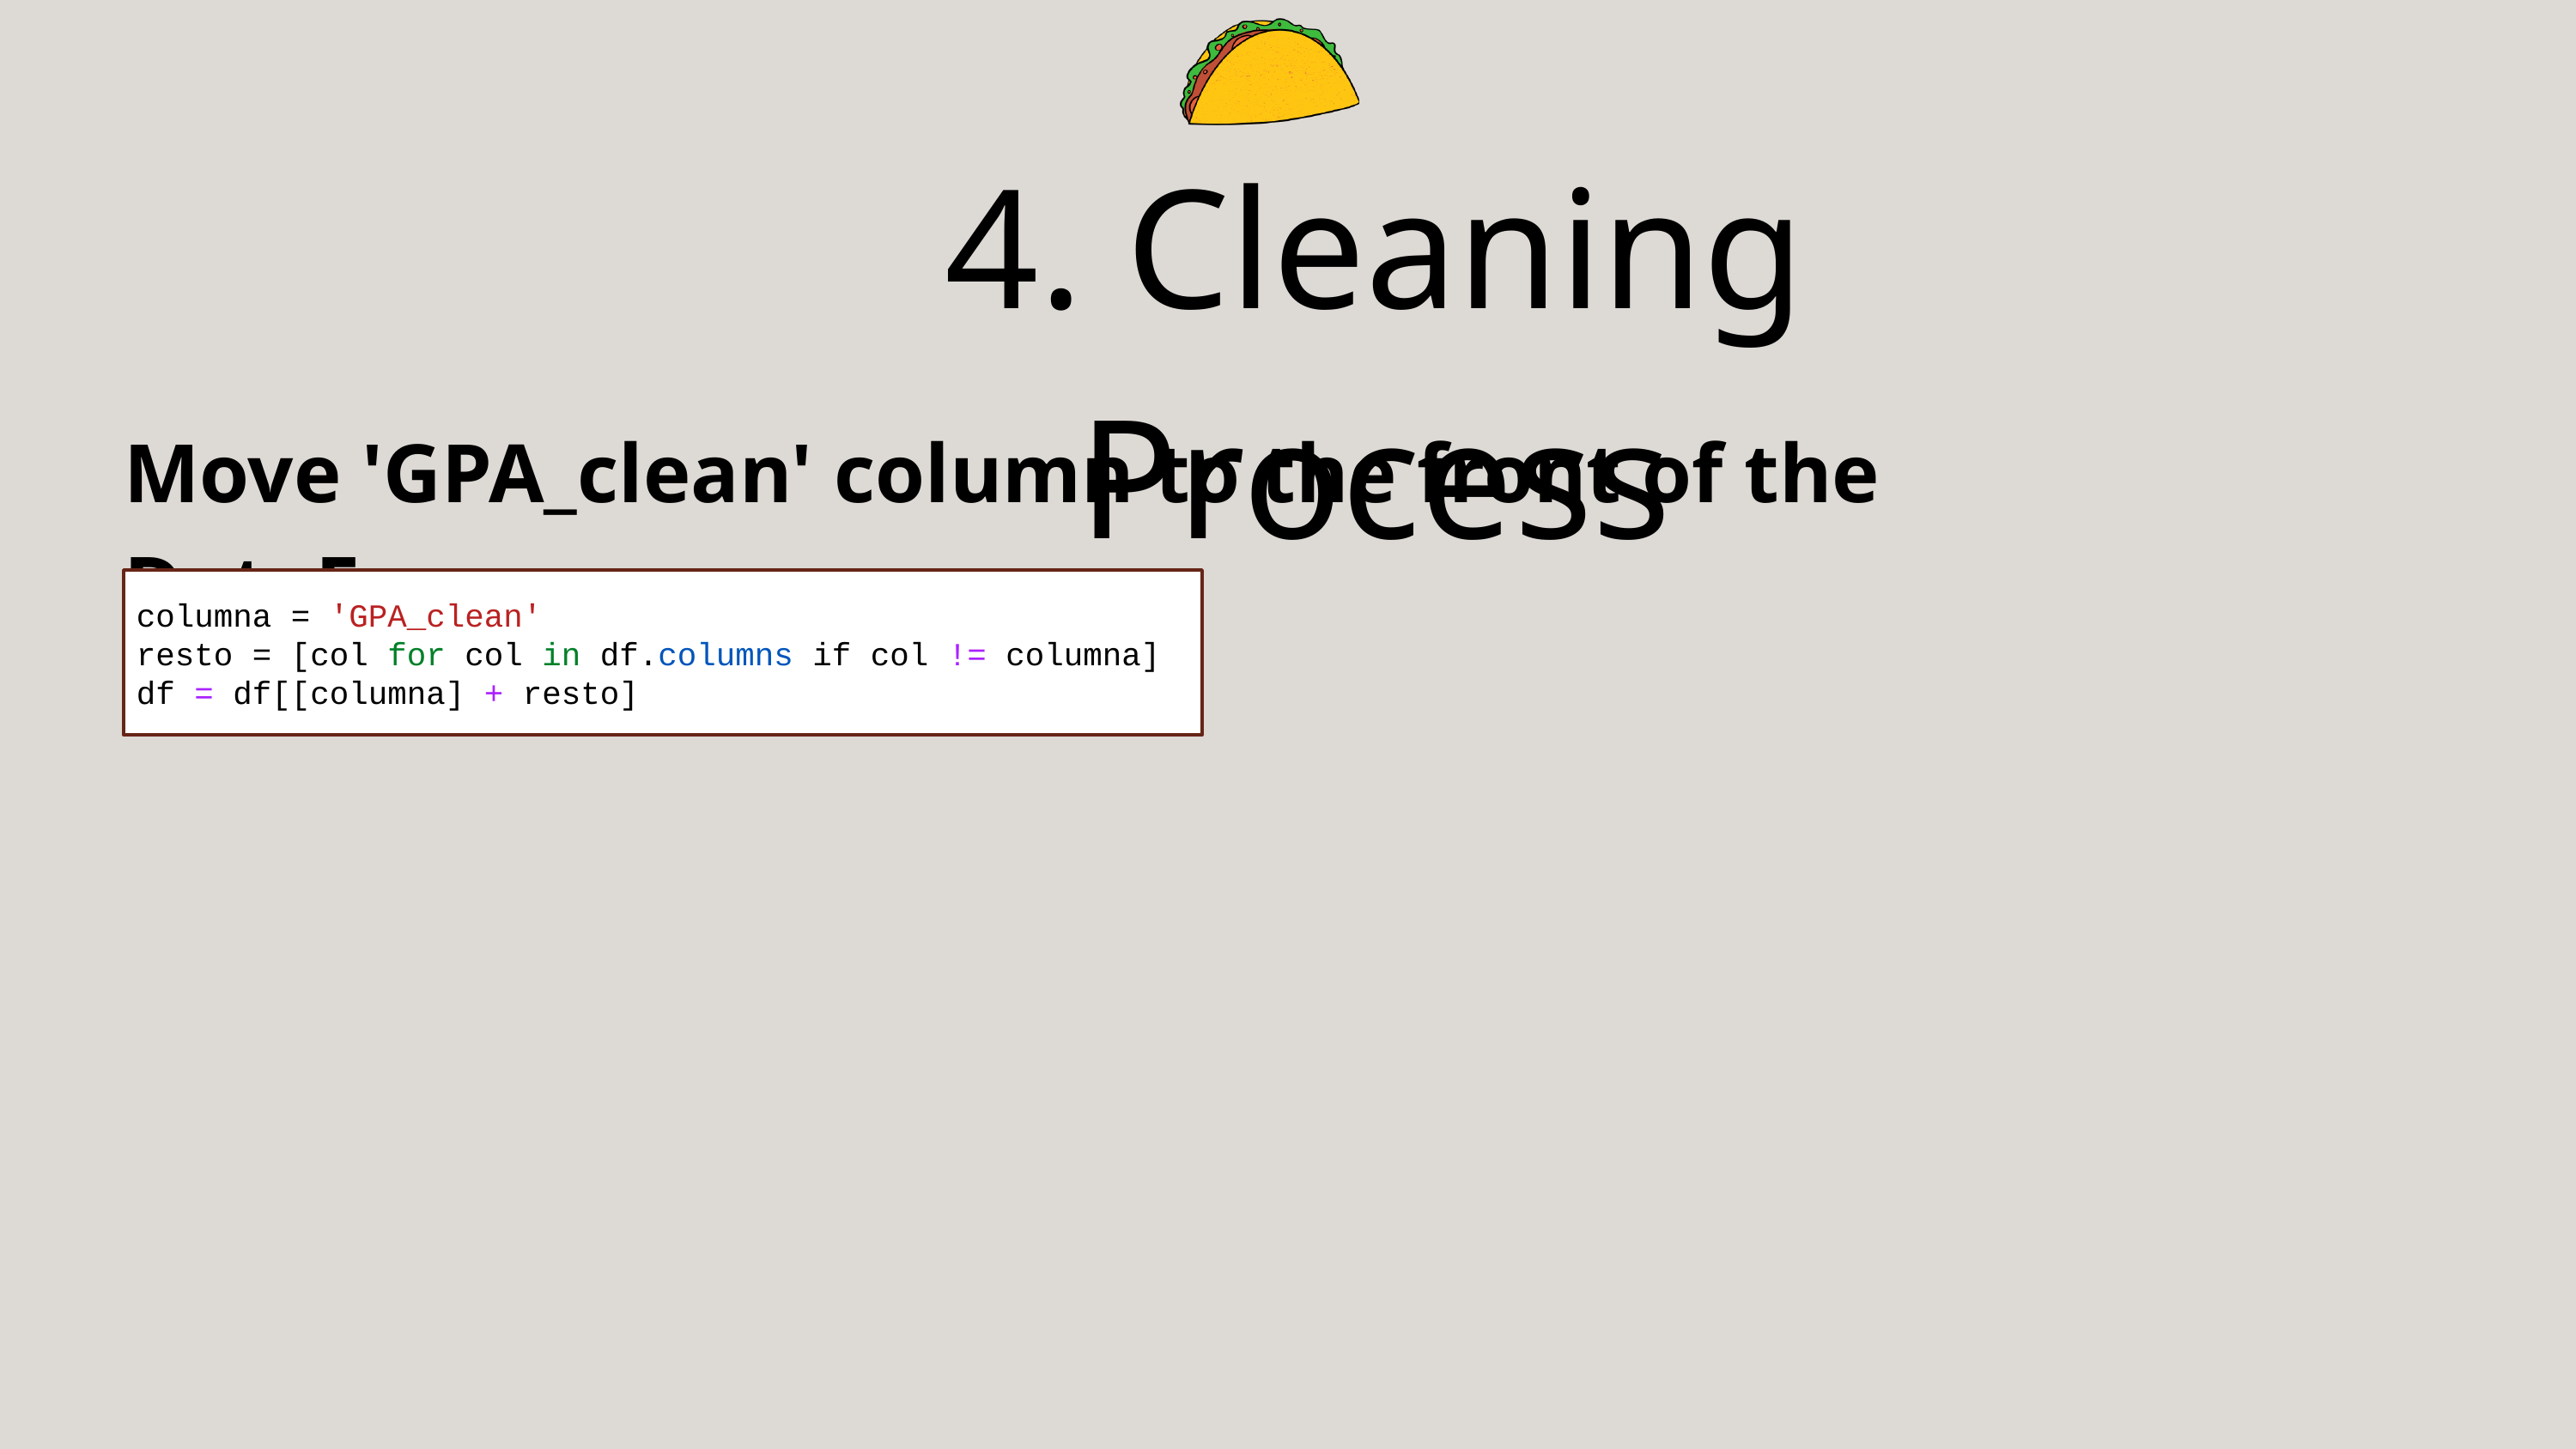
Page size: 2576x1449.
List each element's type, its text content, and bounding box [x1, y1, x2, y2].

text_box [1179, 17, 1360, 111]
text_box 4. Cleaning Process [635, 111, 2115, 573]
text_box columna = 'GPA_clean' resto = [col for col in df.columns if col != columna] df = df[[columna] + resto] [122, 568, 1204, 737]
text_box Move 'GPA_clean' column to the front of the DataFrame [124, 405, 2039, 632]
